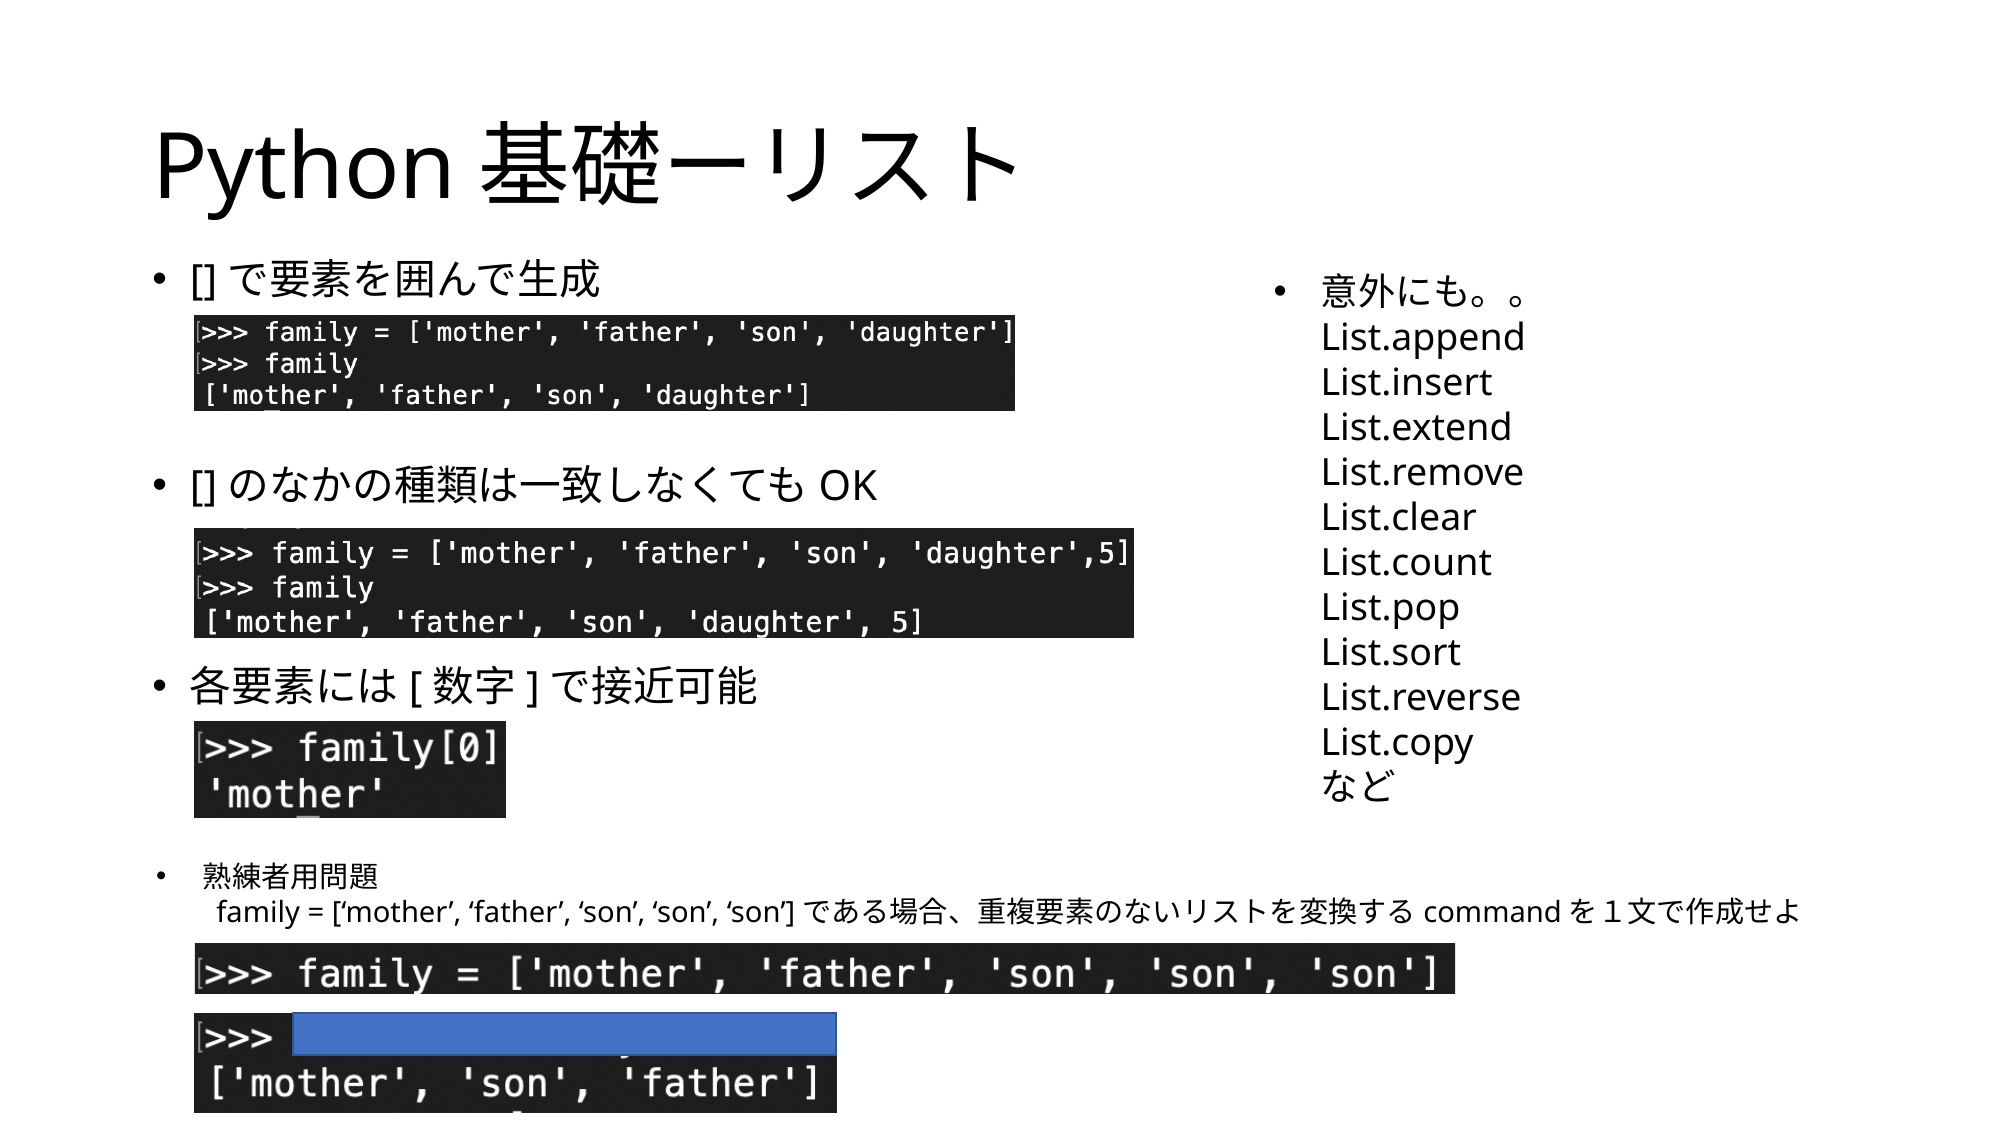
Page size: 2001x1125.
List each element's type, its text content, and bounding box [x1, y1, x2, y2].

text_box 意外にも。。 List.append List.insert List.extend List.remove List.clear List.count List.pop List.sort List.reverse List.copy など [1258, 260, 1561, 816]
list []で要素を囲んで生成 []のなかの種類は一致しなくてもOK 各要素には[数字]で接近可能 [137, 250, 1863, 965]
text_box 熟練者用問題 family = [‘mother’, ‘father’, ‘son’, ‘son’, ‘son’]である場合、重複要素のないリストを変換するcommandを１文で作成せよ [141, 850, 1818, 936]
picture [194, 943, 1456, 994]
title Python基礎ーリスト [137, 59, 1863, 250]
picture [194, 721, 506, 818]
picture [194, 528, 1134, 639]
picture [194, 1013, 837, 1114]
picture [194, 315, 1015, 411]
